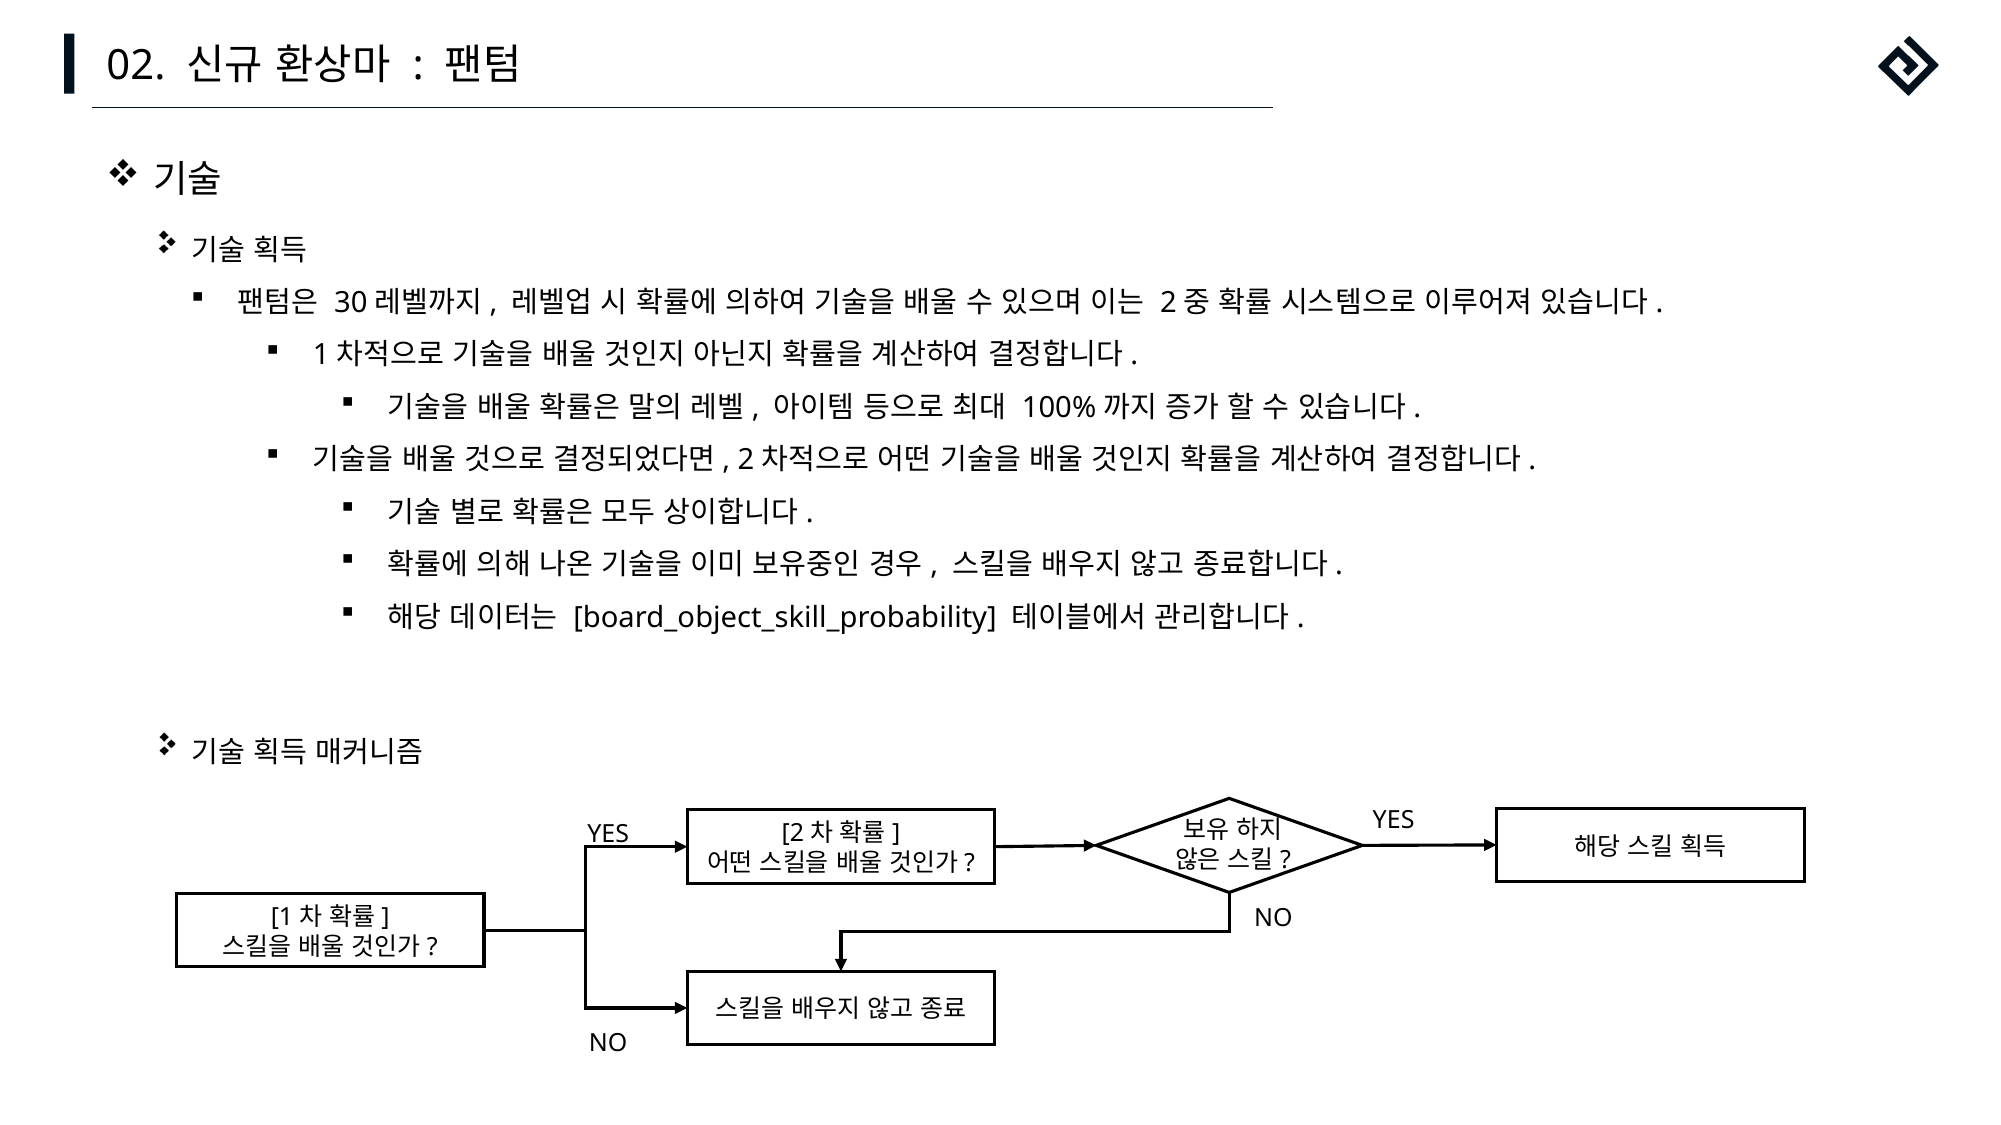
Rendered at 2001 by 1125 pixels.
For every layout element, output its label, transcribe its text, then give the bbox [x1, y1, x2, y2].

text_box YES [1304, 781, 1483, 842]
text_box 기술 획득 매커니즘 [176, 708, 1559, 776]
text_box 해당 스킬 획득 [1495, 807, 1806, 883]
text_box 기술 [91, 125, 1841, 208]
picture [1877, 35, 1940, 97]
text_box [483, 929, 688, 1009]
text_box [1322, 842, 1363, 862]
text_box 스킬을 배우지 않고 종료 [688, 970, 995, 1046]
text_box [1205, 796, 1253, 805]
text_box [63, 32, 76, 95]
text_box NO [519, 1004, 698, 1064]
picture [150, 225, 177, 257]
text_box [1차 확률] 스킬을 배울 것인가? [175, 892, 483, 968]
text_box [483, 846, 688, 929]
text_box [1075, 844, 1097, 848]
text_box 보유 하지 않은 스킬? [1144, 805, 1322, 881]
text_box NO [1184, 879, 1363, 939]
text_box 02. 신규 환상마 : 팬텀 [91, 30, 796, 95]
text_box [1095, 826, 1144, 864]
text_box 기술 획득 팬텀은 30레벨까지, 레벨업 시 확률에 의하여 기술을 배울 수 있으며 이는 2중 확률 시스템으로 이루어져 있습니다. 1차적으로 기술을 배울 것인지 아닌지 확률을 계산하여 결정합니다. 기술을 배울 확률은 말의 레벨, 아이템 등으로 최대 100%까지 증가 할 수 있습니다. 기술을 배울 것으로 결정되었다면, 2차적으로 어떤 기술을 배울 것인지 확률을 계산하여 결정합니다. 기술 별로 확률은 모두 상이합니다. 확률에 의해 나온 기술을 이미 보유중인 경우, 스킬을 배우지 않고 종료합니다. 해당 데이터는 [board_object_skill_probability] 테이블에서 관리합니다. [176, 205, 1927, 693]
text_box YES [519, 795, 698, 856]
text_box [2차 확률] 어떤 스킬을 배울 것인가? [688, 808, 995, 885]
picture [150, 727, 177, 759]
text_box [995, 737, 1075, 1125]
